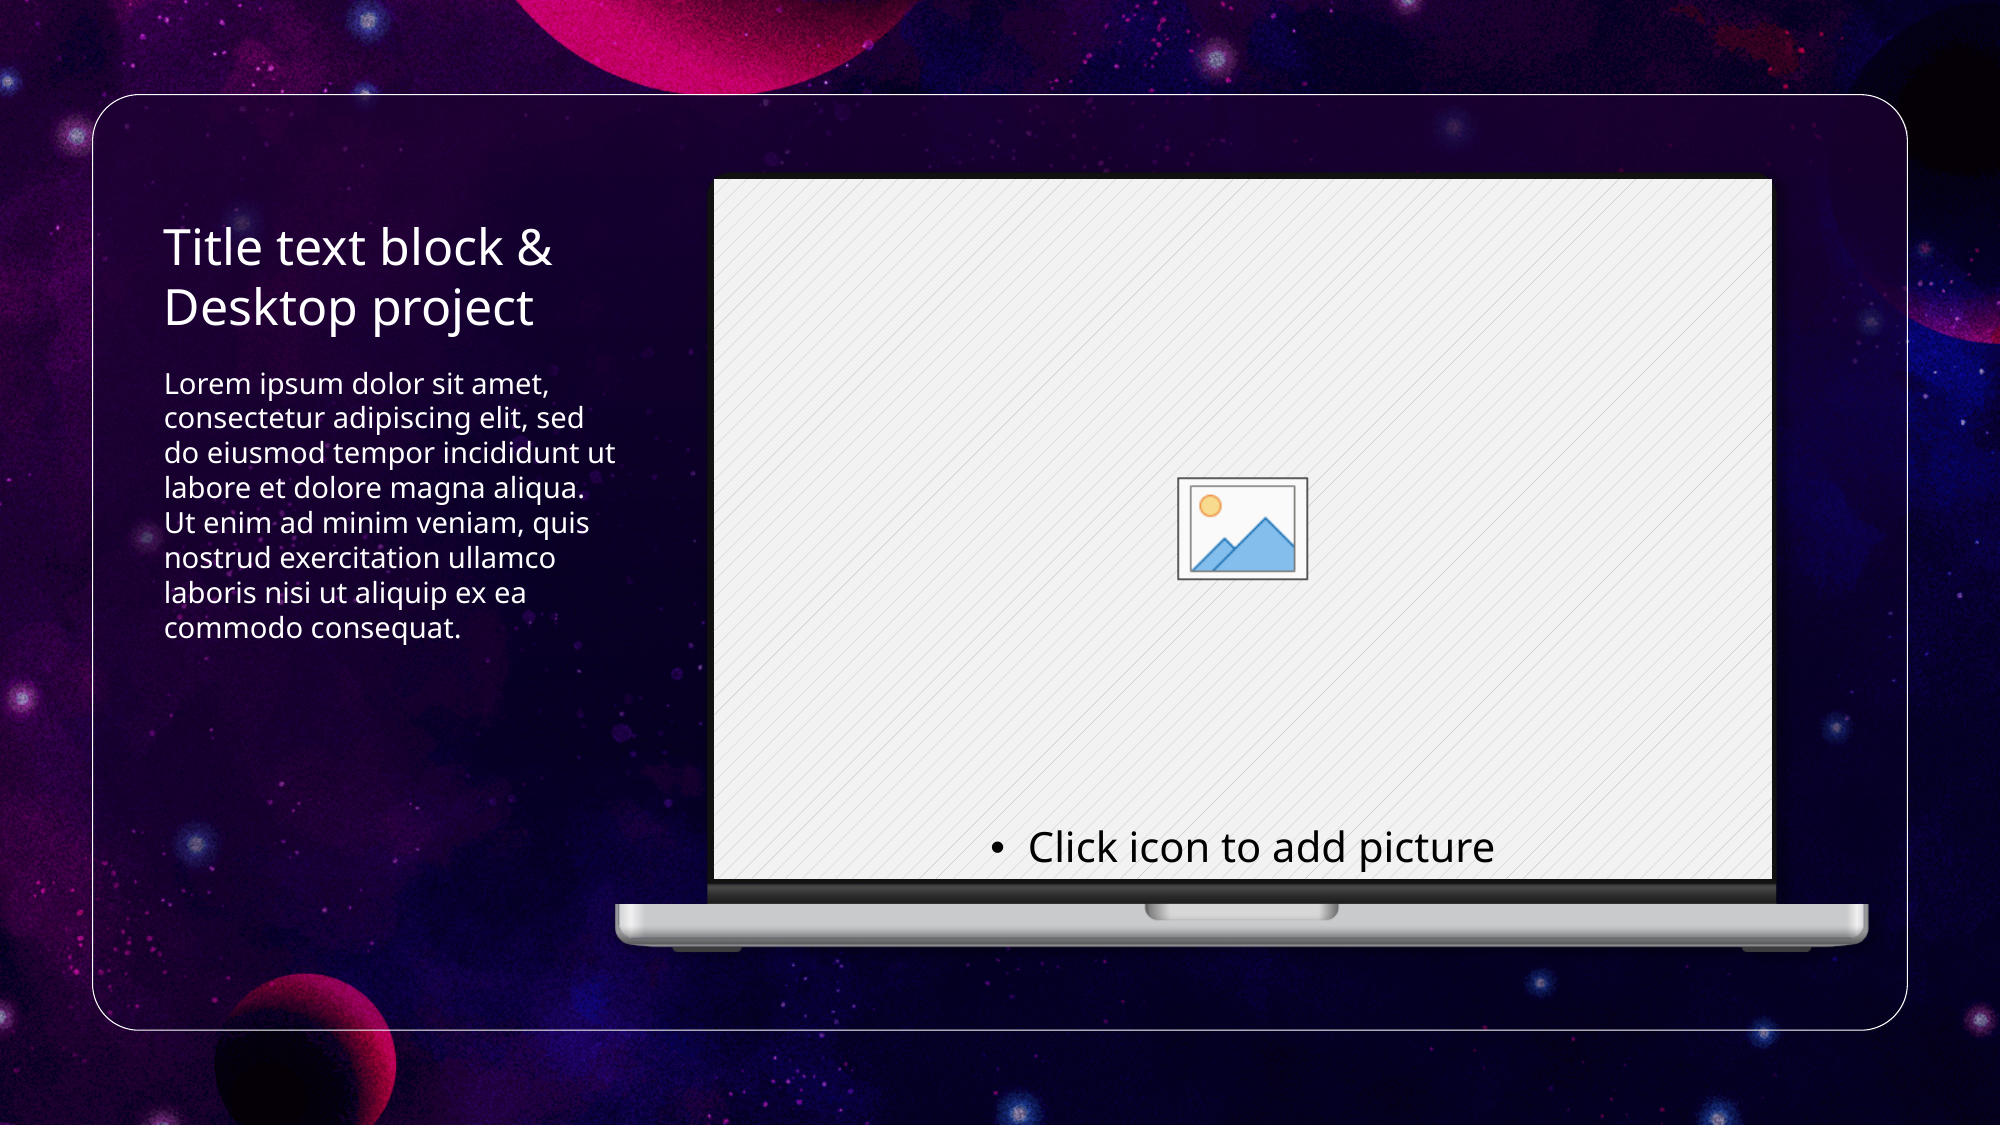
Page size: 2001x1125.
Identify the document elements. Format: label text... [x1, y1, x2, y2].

text_box Title text block & Desktop project [148, 208, 611, 343]
picture [0, 0, 2000, 1125]
text_box Lorem ipsum dolor sit amet, consectetur adipiscing elit, sed do eiusmod tempor incididunt ut labore et dolore magna aliqua. Ut enim ad minim veniam, quis nostrud exercitation ullamco laboris nisi ut aliquip ex ea commodo consequat. [148, 357, 611, 652]
